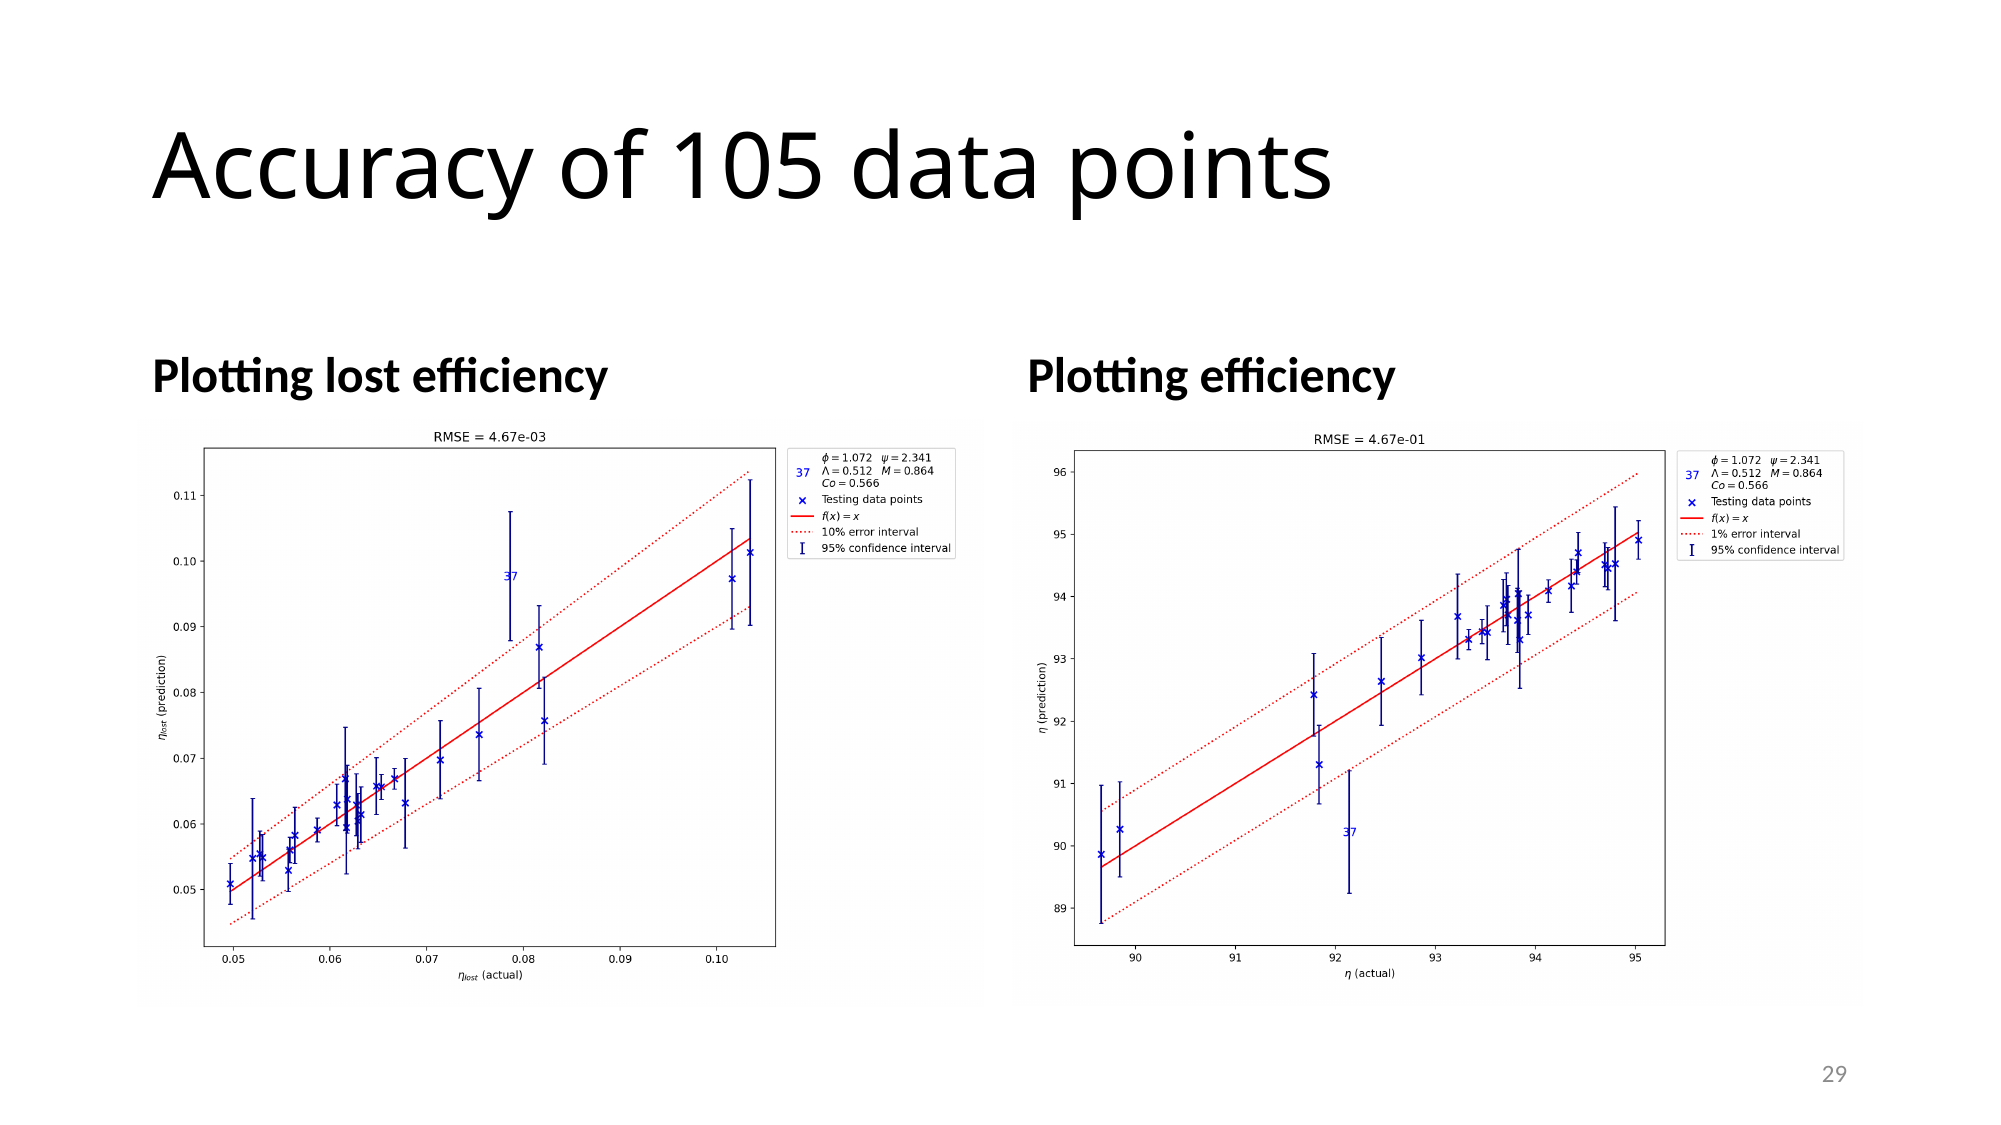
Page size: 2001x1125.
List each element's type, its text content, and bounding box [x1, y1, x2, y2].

list Plotting efficiency [1012, 275, 1863, 411]
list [1012, 421, 1863, 1006]
title Accuracy of 105 data points [137, 59, 1863, 278]
list Plotting lost efficiency [137, 275, 984, 411]
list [137, 419, 984, 1007]
slide_number 29 [1412, 1042, 1863, 1103]
